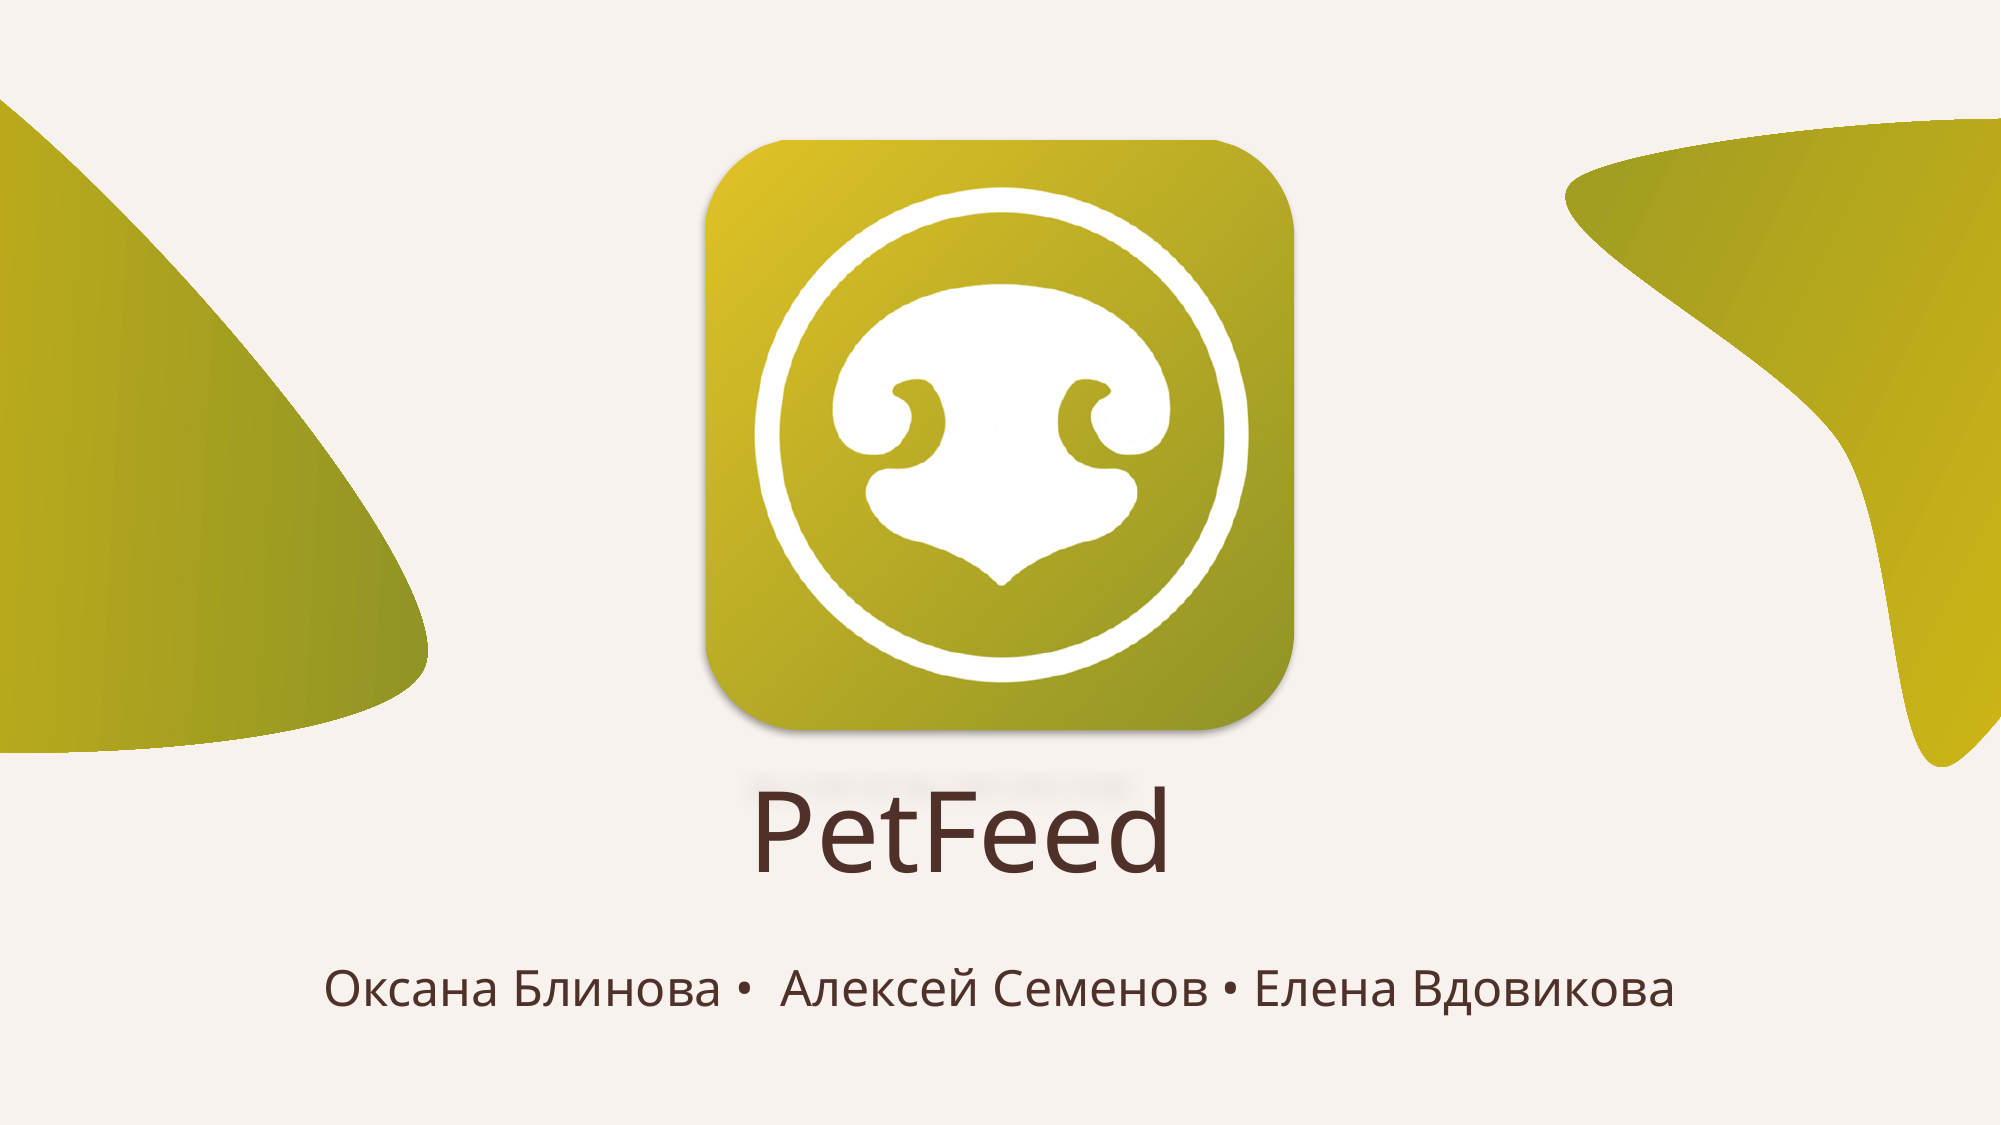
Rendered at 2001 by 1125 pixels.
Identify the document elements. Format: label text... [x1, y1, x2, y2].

text_box PetFeed [733, 752, 1267, 903]
text_box Оксана Блинова • Алексей Семенов • Елена Вдовикова [140, 948, 1860, 1024]
text_box [0, 98, 429, 754]
text_box [1564, 117, 2000, 768]
picture [705, 139, 1295, 731]
